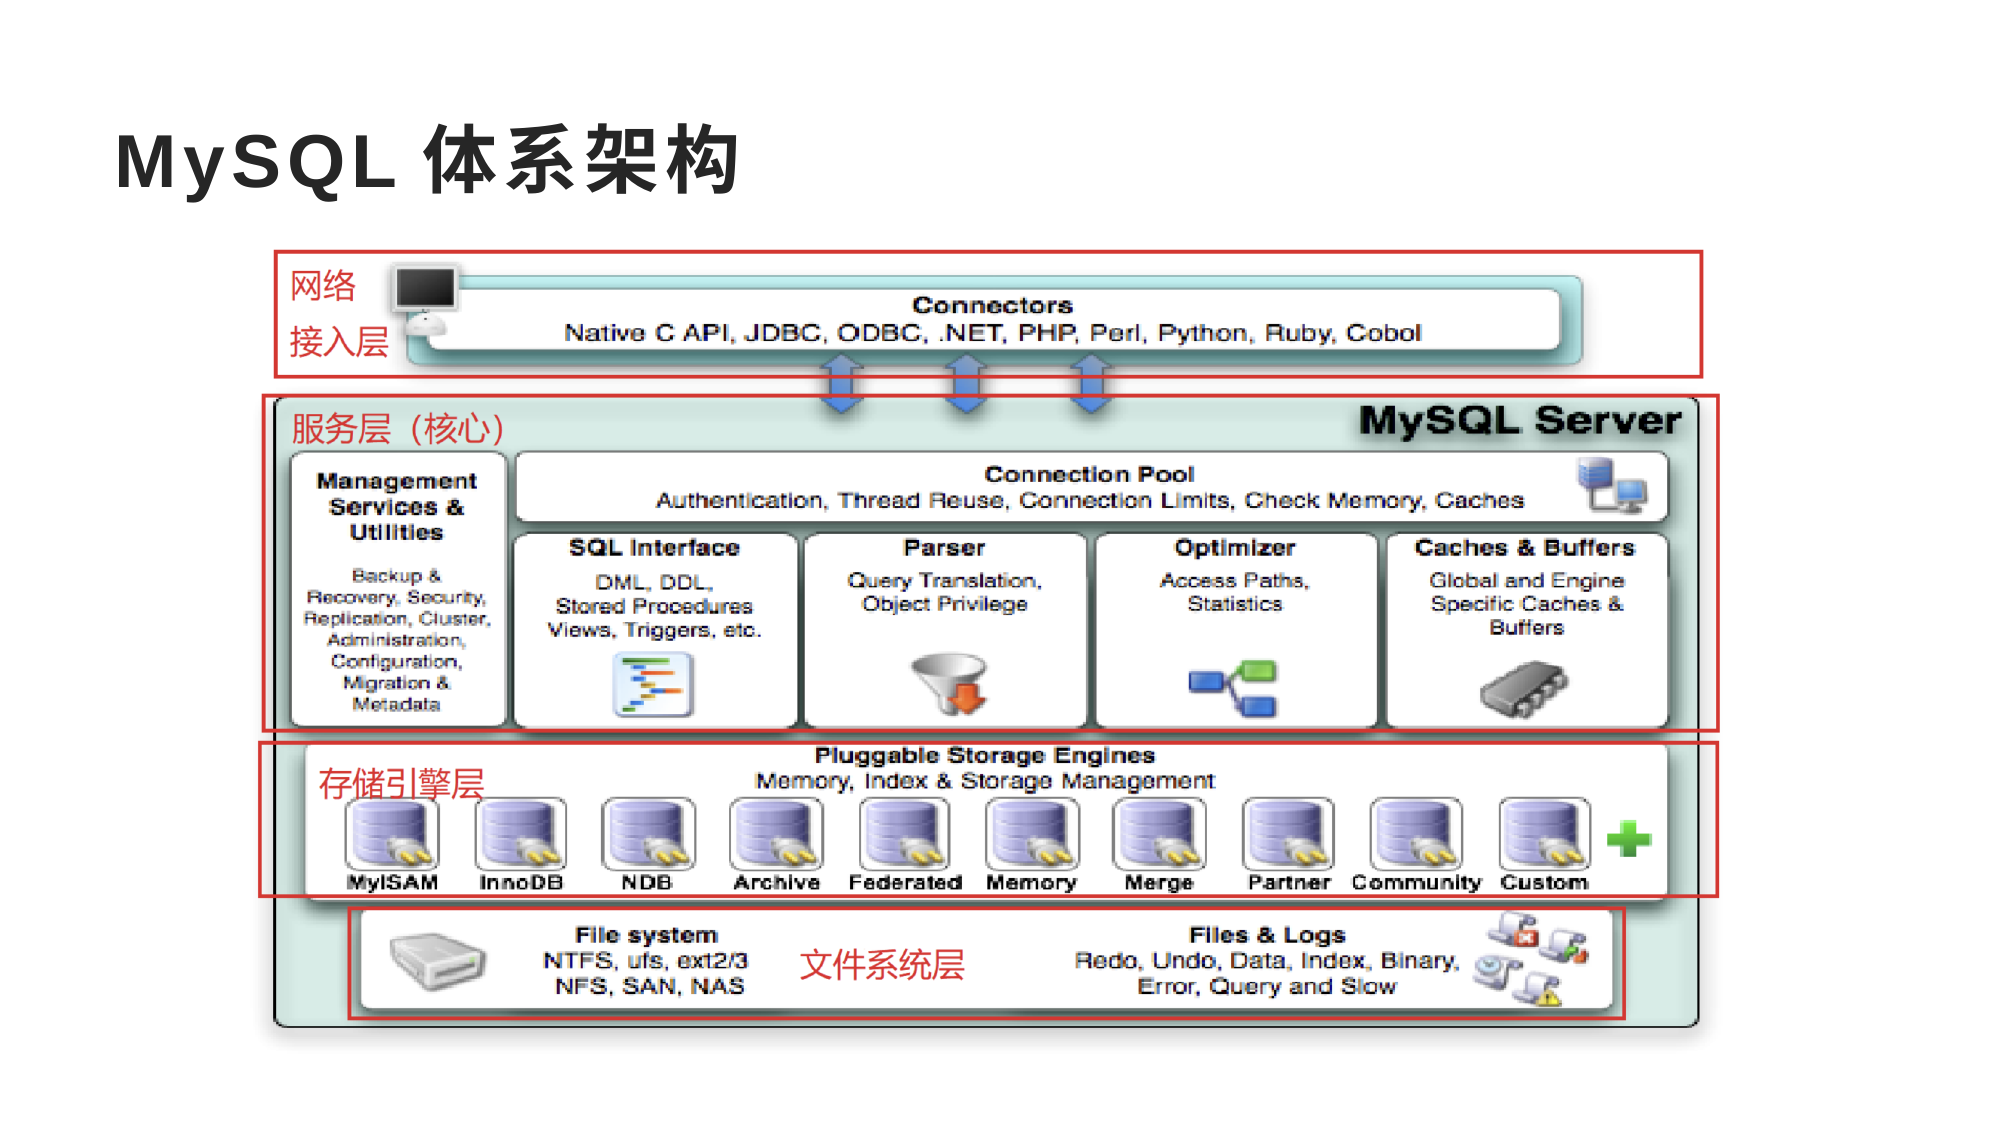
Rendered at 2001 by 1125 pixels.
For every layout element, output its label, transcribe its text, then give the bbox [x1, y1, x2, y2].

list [224, 238, 1764, 1070]
title MySQL体系架构 [99, 99, 1900, 216]
